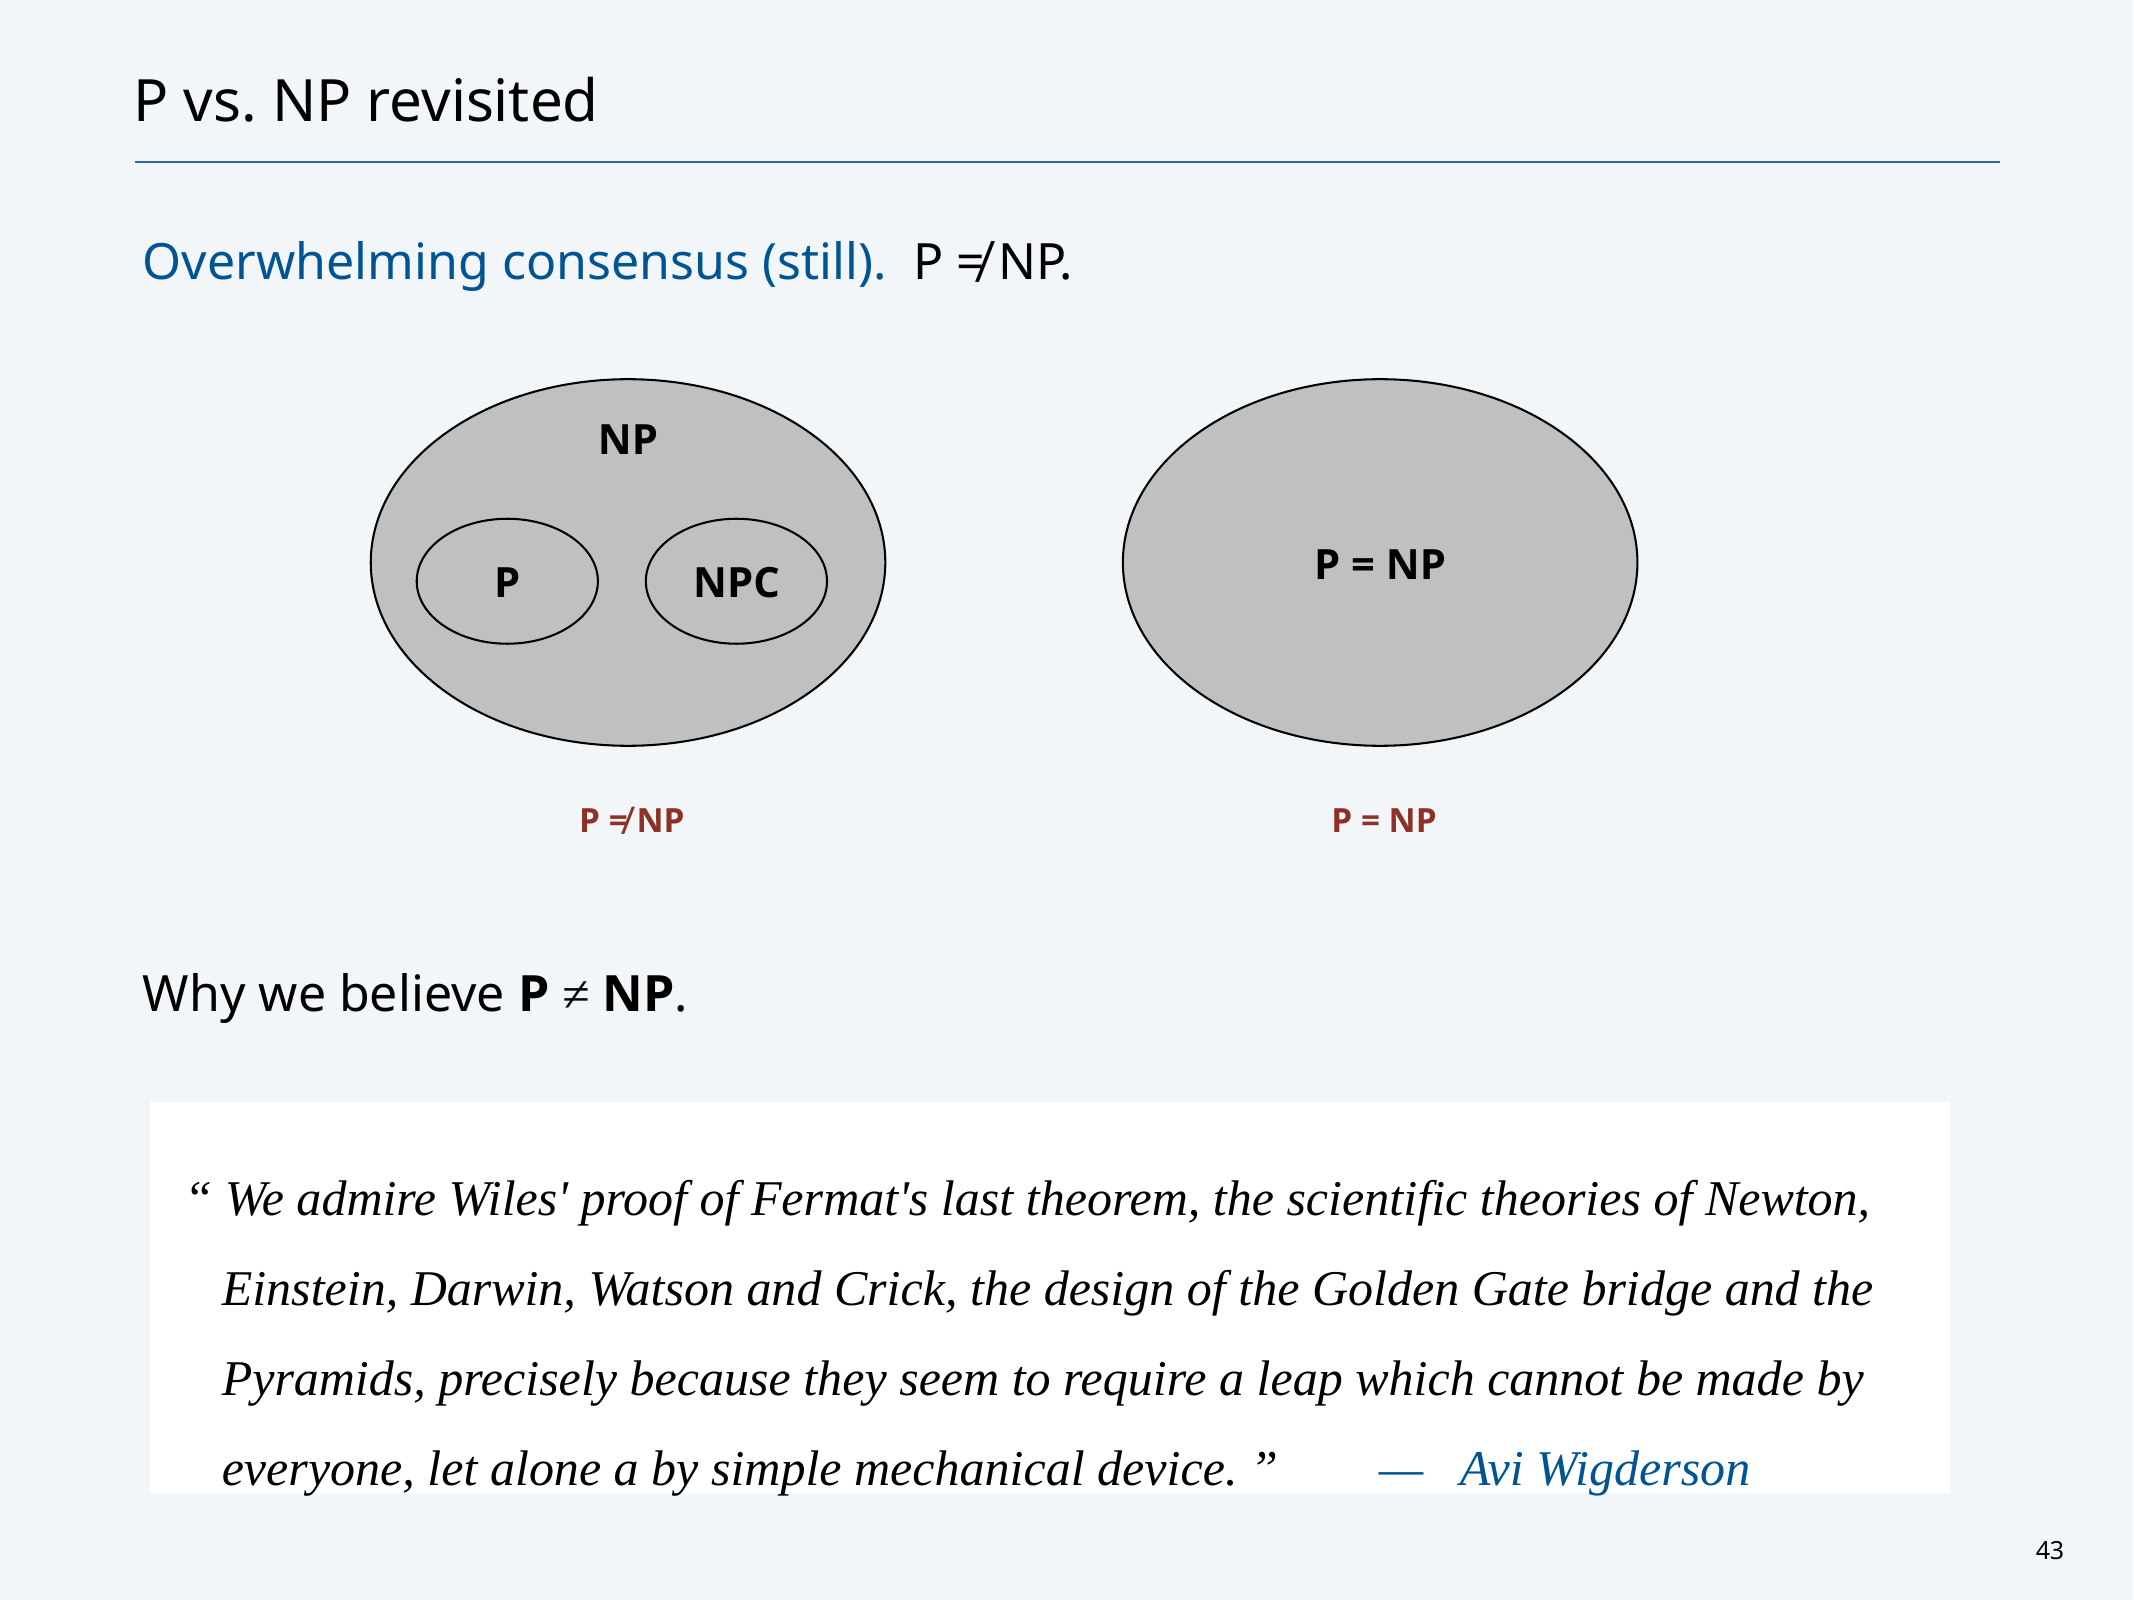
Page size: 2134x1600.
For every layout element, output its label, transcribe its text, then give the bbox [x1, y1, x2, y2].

slide_number 43 [2026, 1532, 2074, 1570]
text_box “ We admire Wiles' proof of Fermat's last theorem, the scientific theories of Newton, Einstein, Darwin, Watson and Crick, the design of the Golden Gate bridge and the Pyramids, precisely because they seem to require a leap which cannot be made by everyone, let alone a by simple mechanical device. ” — Avi Wigderson [149, 1102, 1950, 1494]
list Overwhelming consensus (still). P ≠ NP. Why we believe P ≠ NP. [132, 207, 2001, 1551]
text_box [370, 378, 1638, 834]
title P vs. NP revisited [132, 0, 2001, 134]
